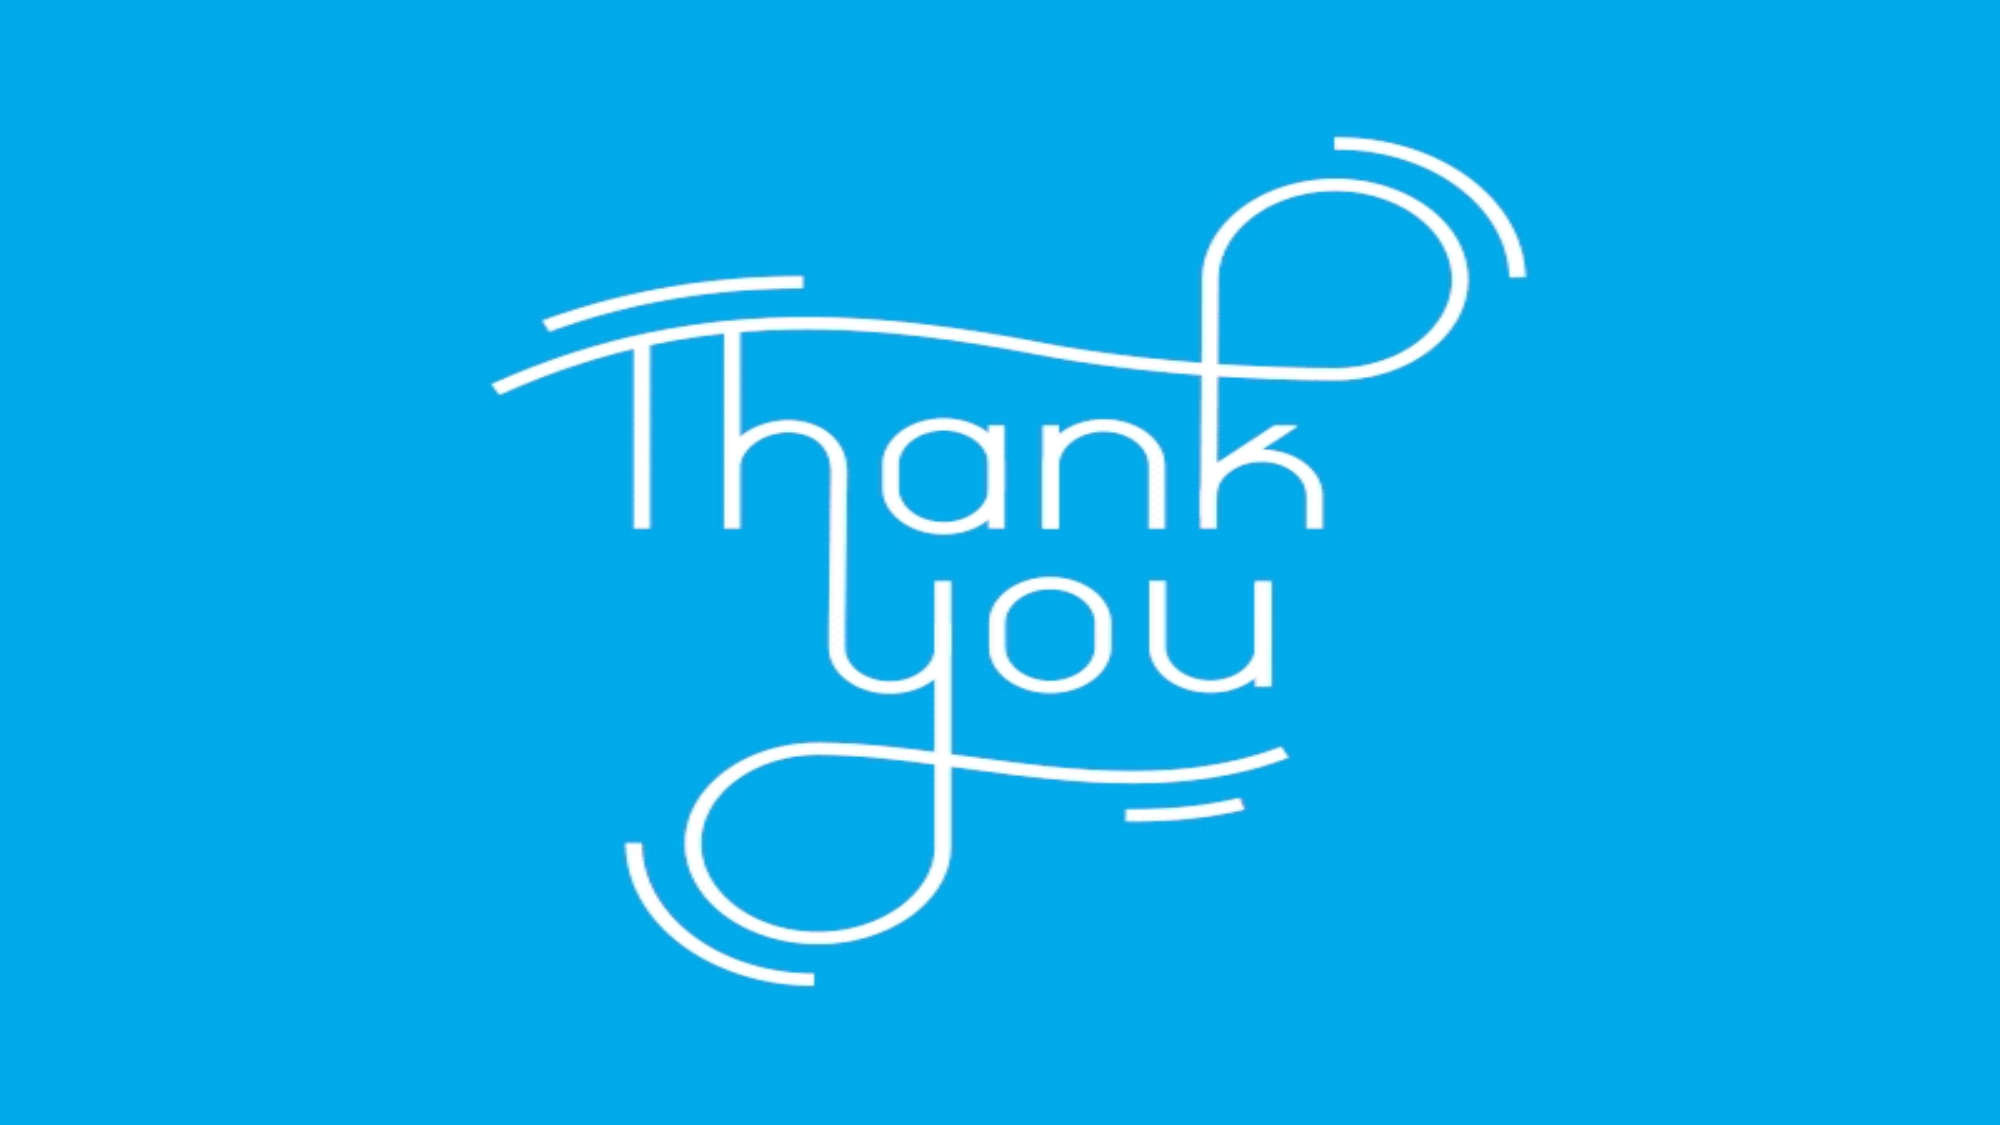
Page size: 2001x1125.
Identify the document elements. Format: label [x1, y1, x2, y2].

picture [987, 575, 1115, 696]
picture [491, 177, 1471, 946]
picture [541, 275, 805, 332]
picture [1123, 797, 1247, 824]
picture [623, 841, 816, 988]
picture [1039, 418, 1168, 530]
picture [1148, 578, 1275, 695]
picture [1333, 135, 1529, 279]
picture [879, 416, 1008, 537]
